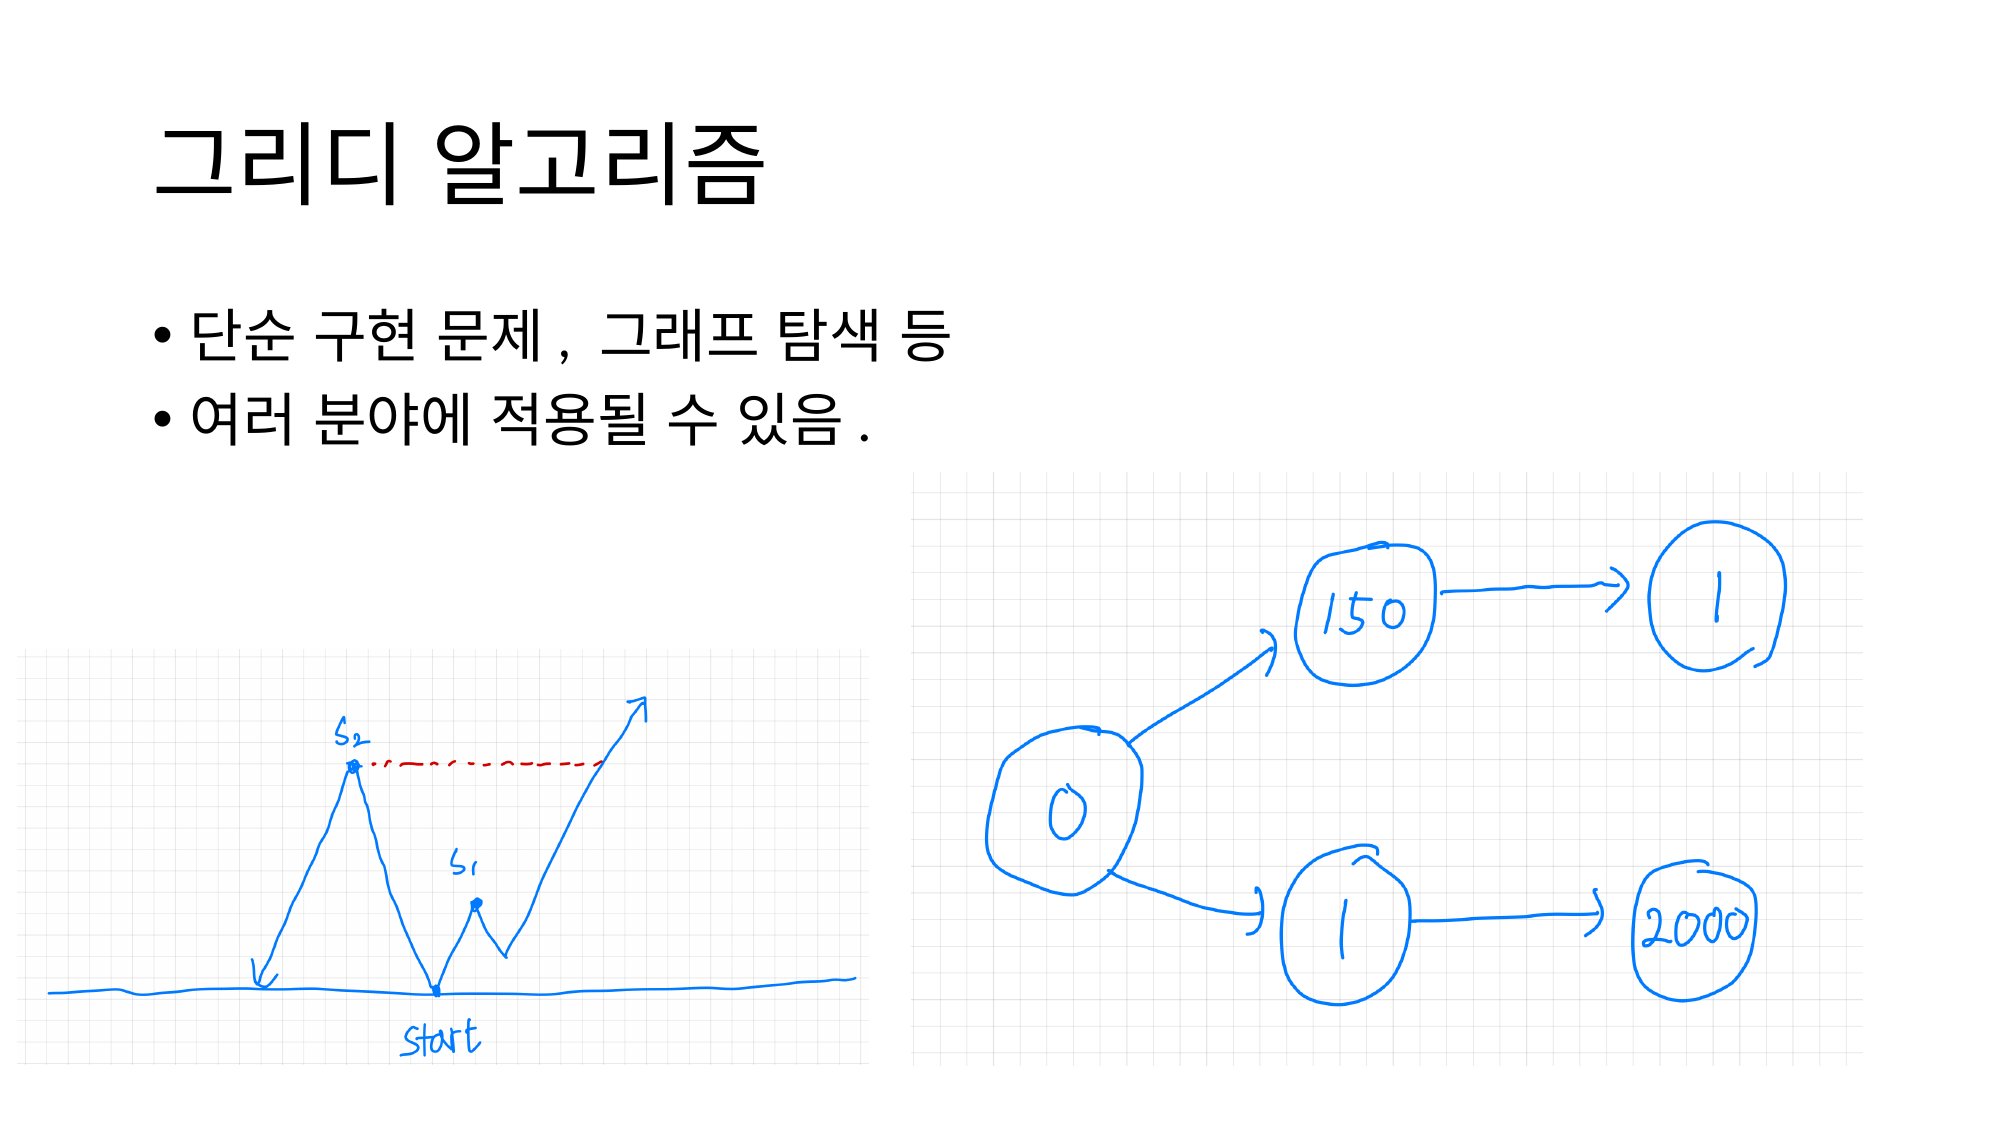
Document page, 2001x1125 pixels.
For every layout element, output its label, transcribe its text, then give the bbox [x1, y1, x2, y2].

title 그리디 알고리즘 [137, 59, 1863, 278]
picture [911, 472, 1863, 1066]
picture [17, 648, 869, 1065]
list 단순 구현 문제, 그래프 탐색 등 여러 분야에 적용될 수 있음. [137, 299, 1863, 1014]
